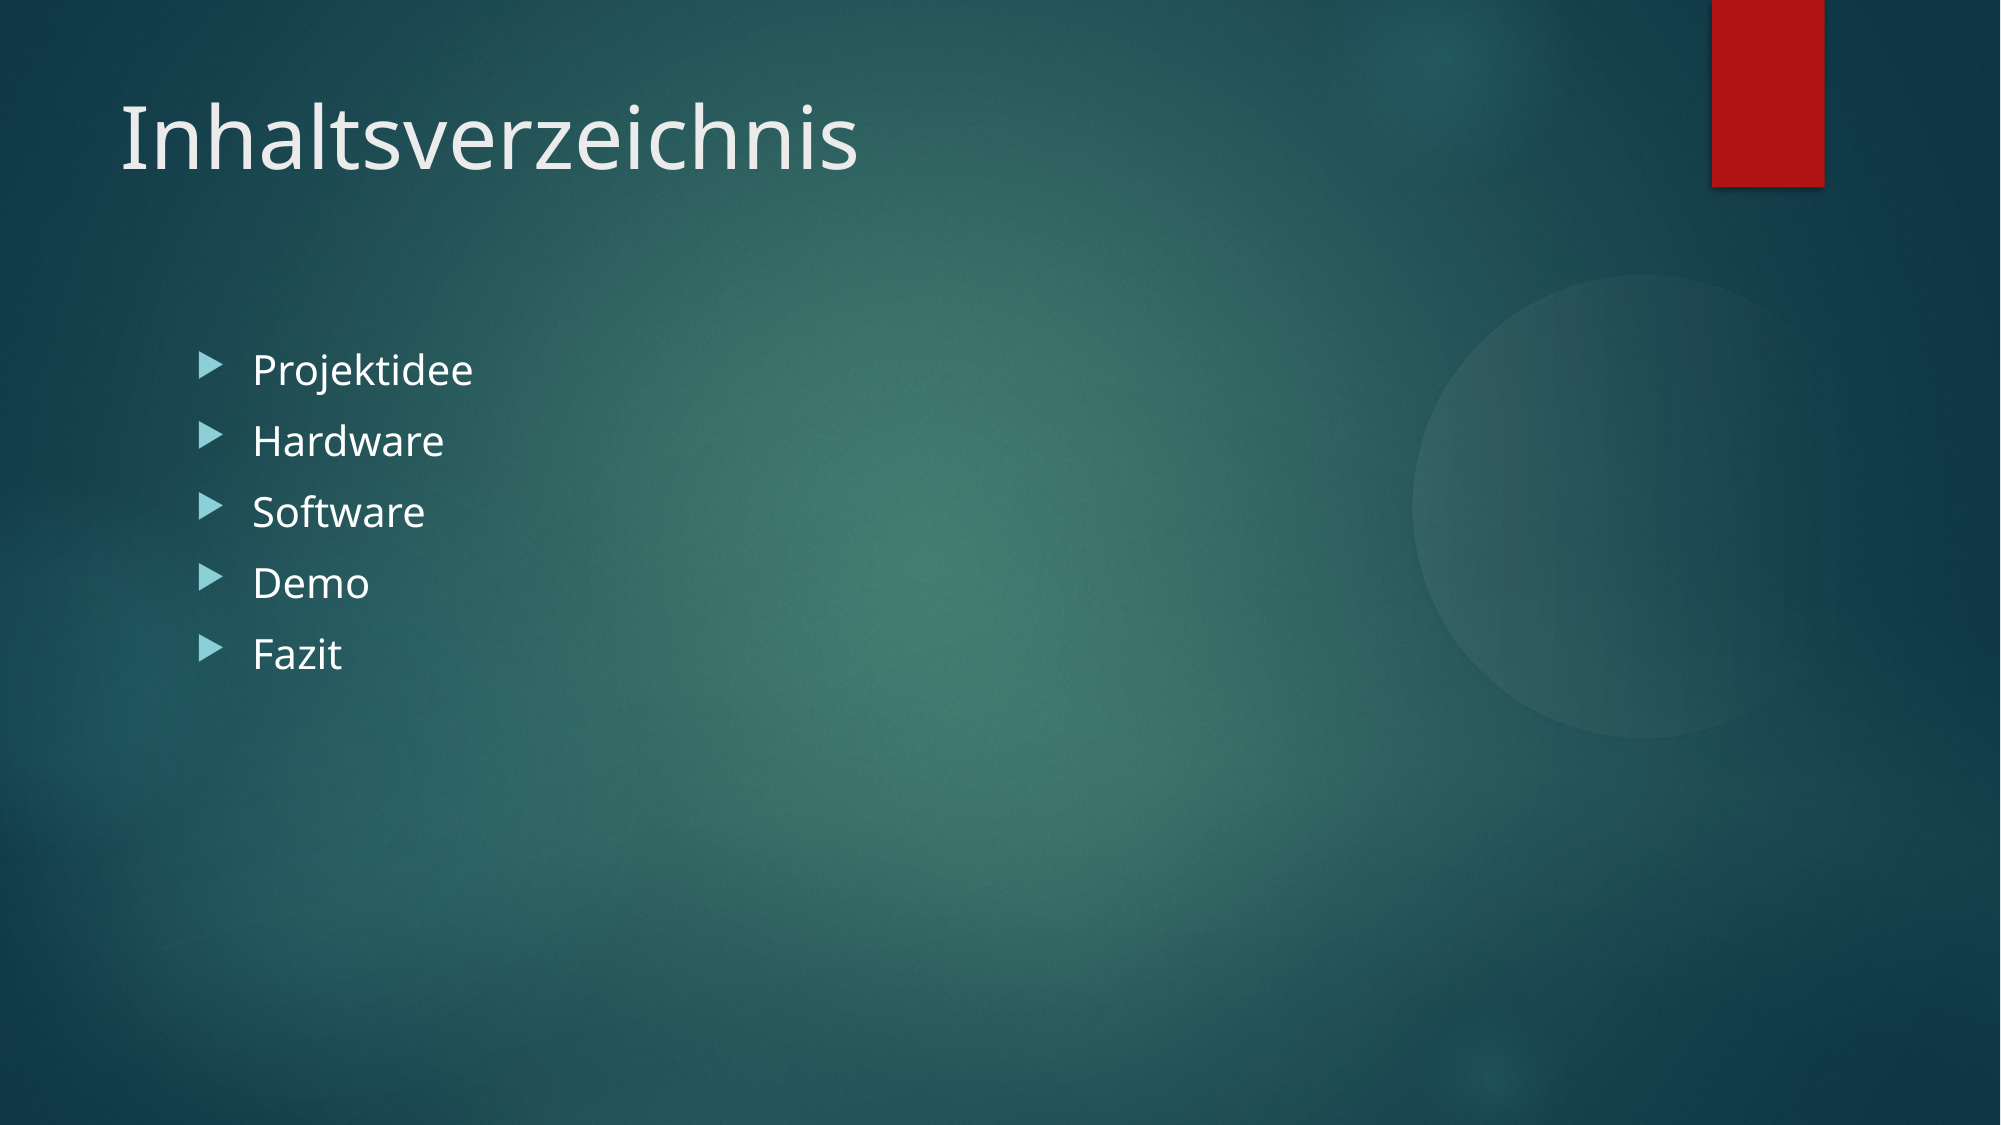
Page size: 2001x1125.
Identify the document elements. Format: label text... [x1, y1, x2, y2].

picture [0, 0, 2001, 1125]
text_box Projektidee Hardware Software Demo Fazit [181, 336, 1649, 1025]
text_box Inhaltsverzeichnis [106, 74, 1649, 304]
